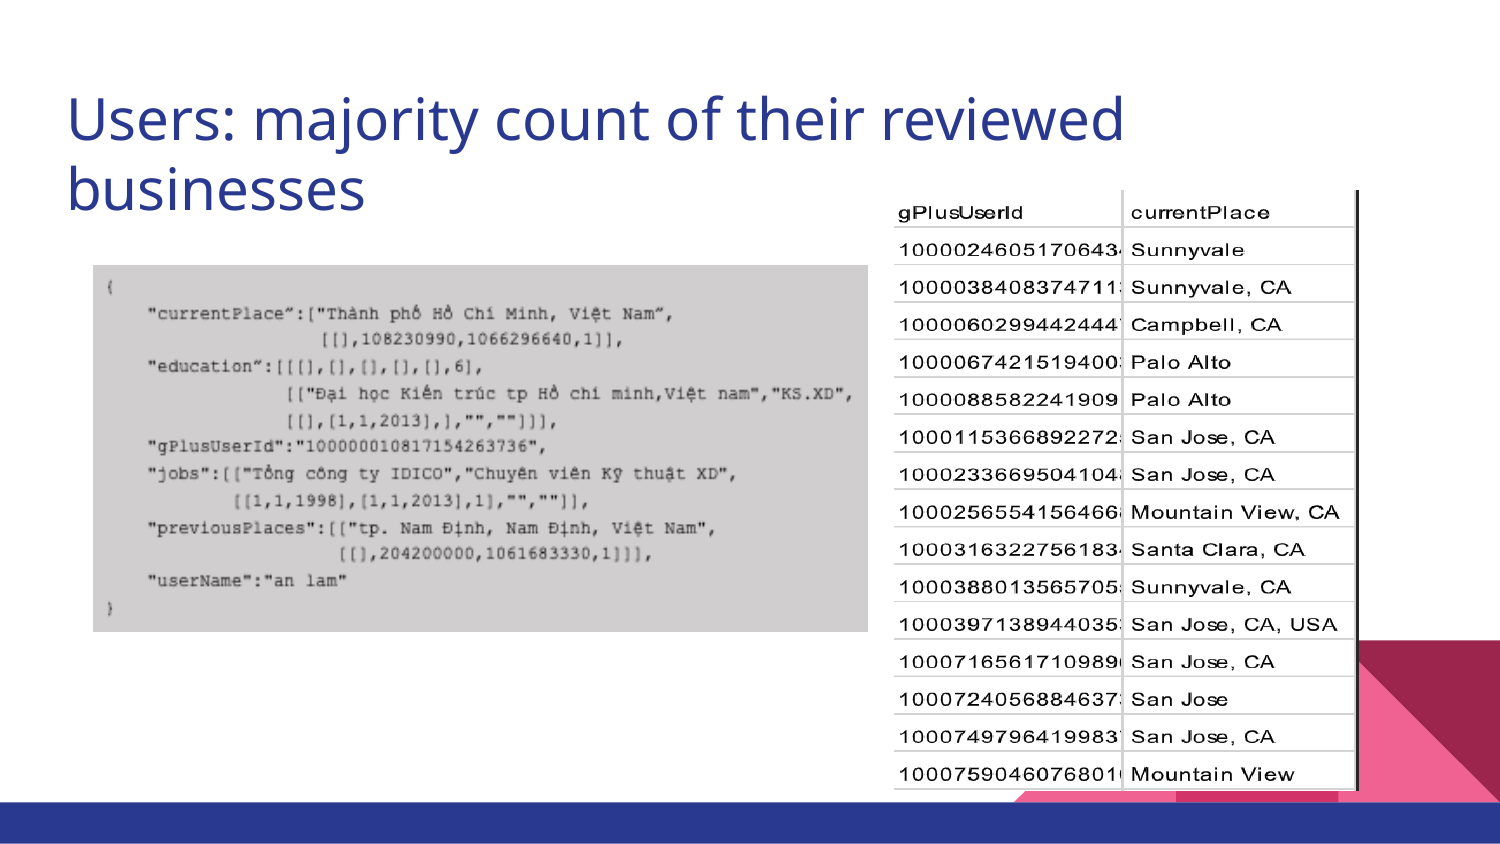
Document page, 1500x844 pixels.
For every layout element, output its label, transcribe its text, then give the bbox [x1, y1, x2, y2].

picture [93, 265, 868, 632]
picture [894, 190, 1360, 791]
title Users: majority count of their reviewed businesses [51, 67, 1449, 167]
